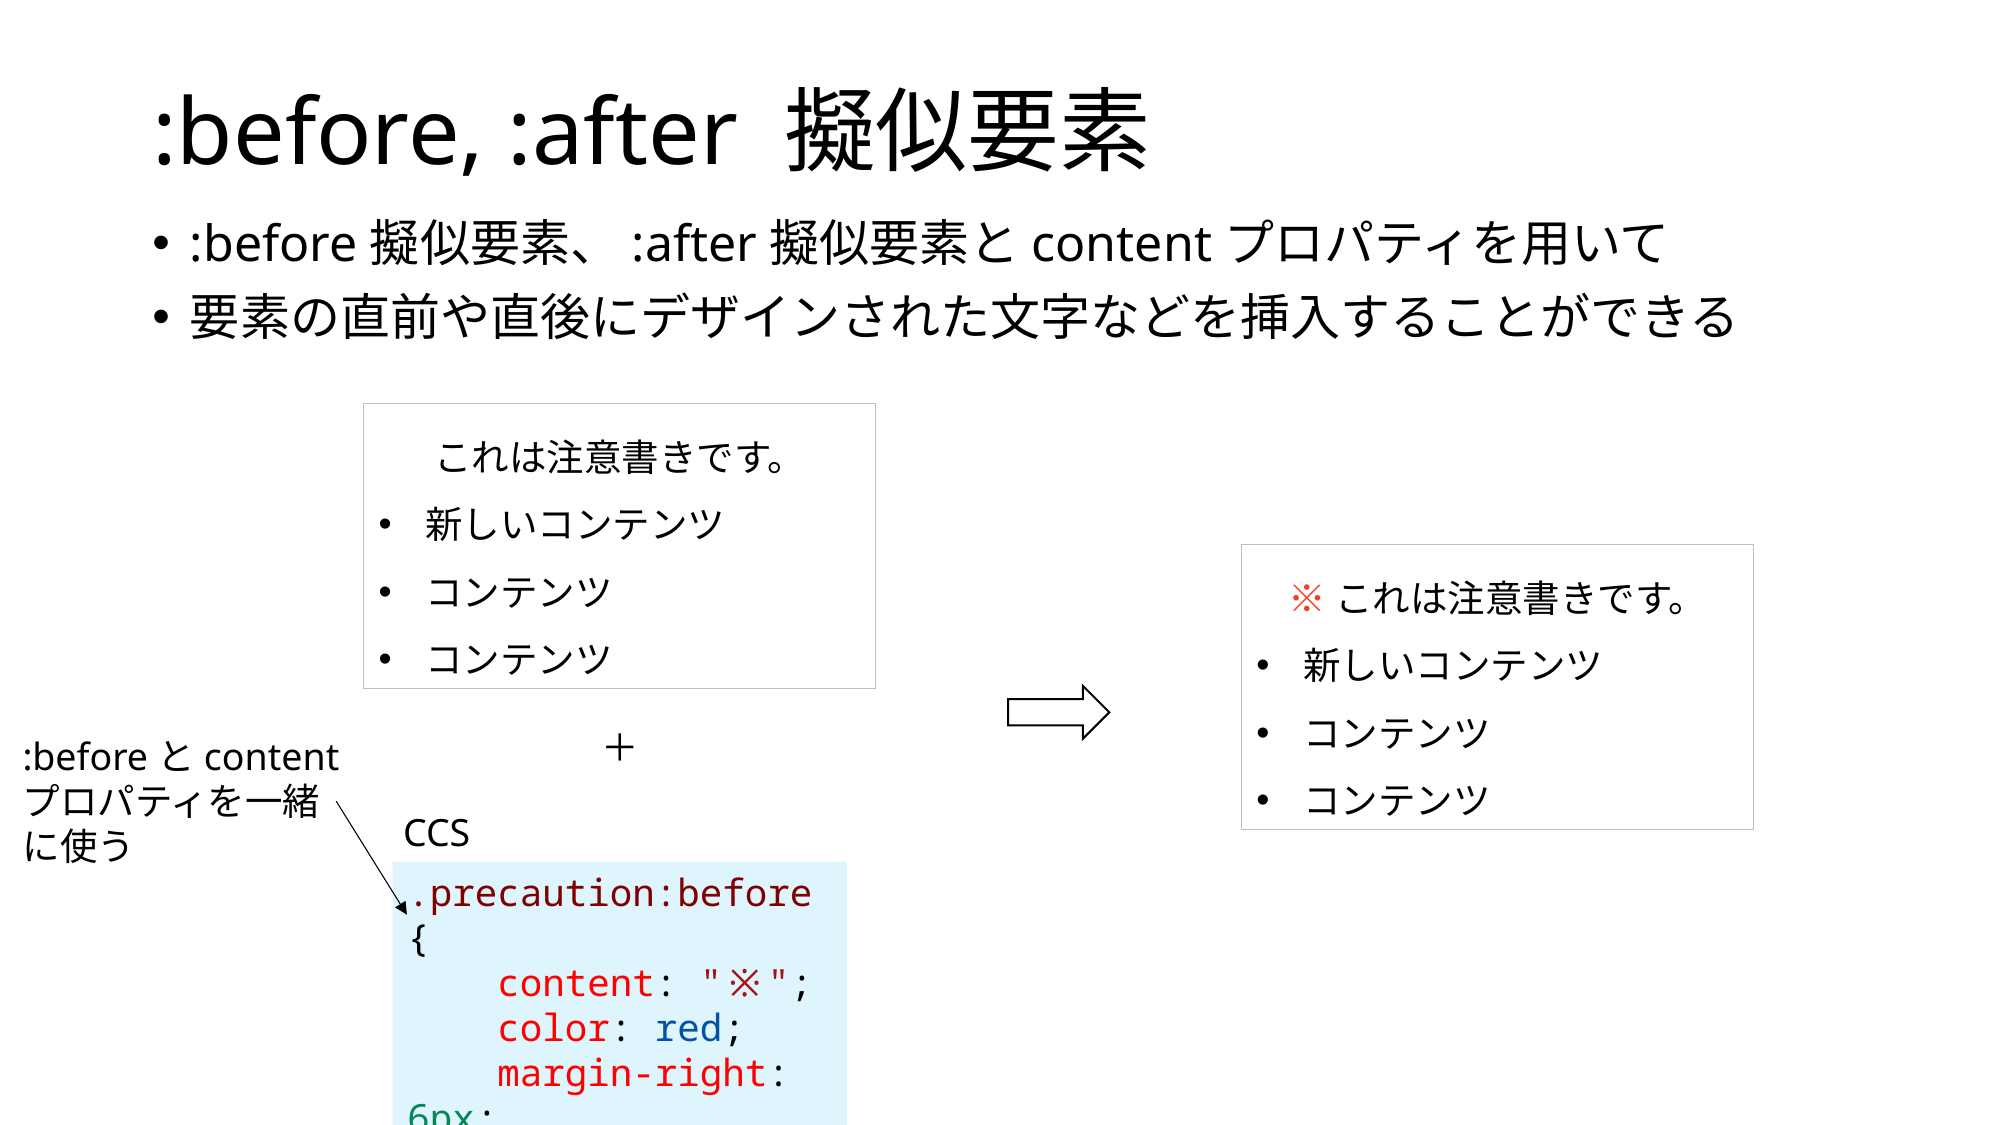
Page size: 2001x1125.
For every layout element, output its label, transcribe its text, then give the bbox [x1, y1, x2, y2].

list :before擬似要素、:after擬似要素とcontentプロパティを用いて 要素の直前や直後にデザインされた文字などを挿入することができる [137, 210, 1863, 1014]
text_box ＋ [586, 716, 654, 776]
text_box ※これは注意書きです。 新しいコンテンツ コンテンツ コンテンツ [1241, 544, 1754, 830]
text_box [1007, 683, 1111, 742]
title :before, :after 擬似要素 [137, 59, 1863, 210]
text_box :beforeとcontent プロパティを一緒に使う [7, 725, 364, 876]
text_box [336, 801, 407, 915]
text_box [392, 801, 847, 1105]
text_box これは注意書きです。 新しいコンテンツ コンテンツ コンテンツ [363, 403, 876, 689]
